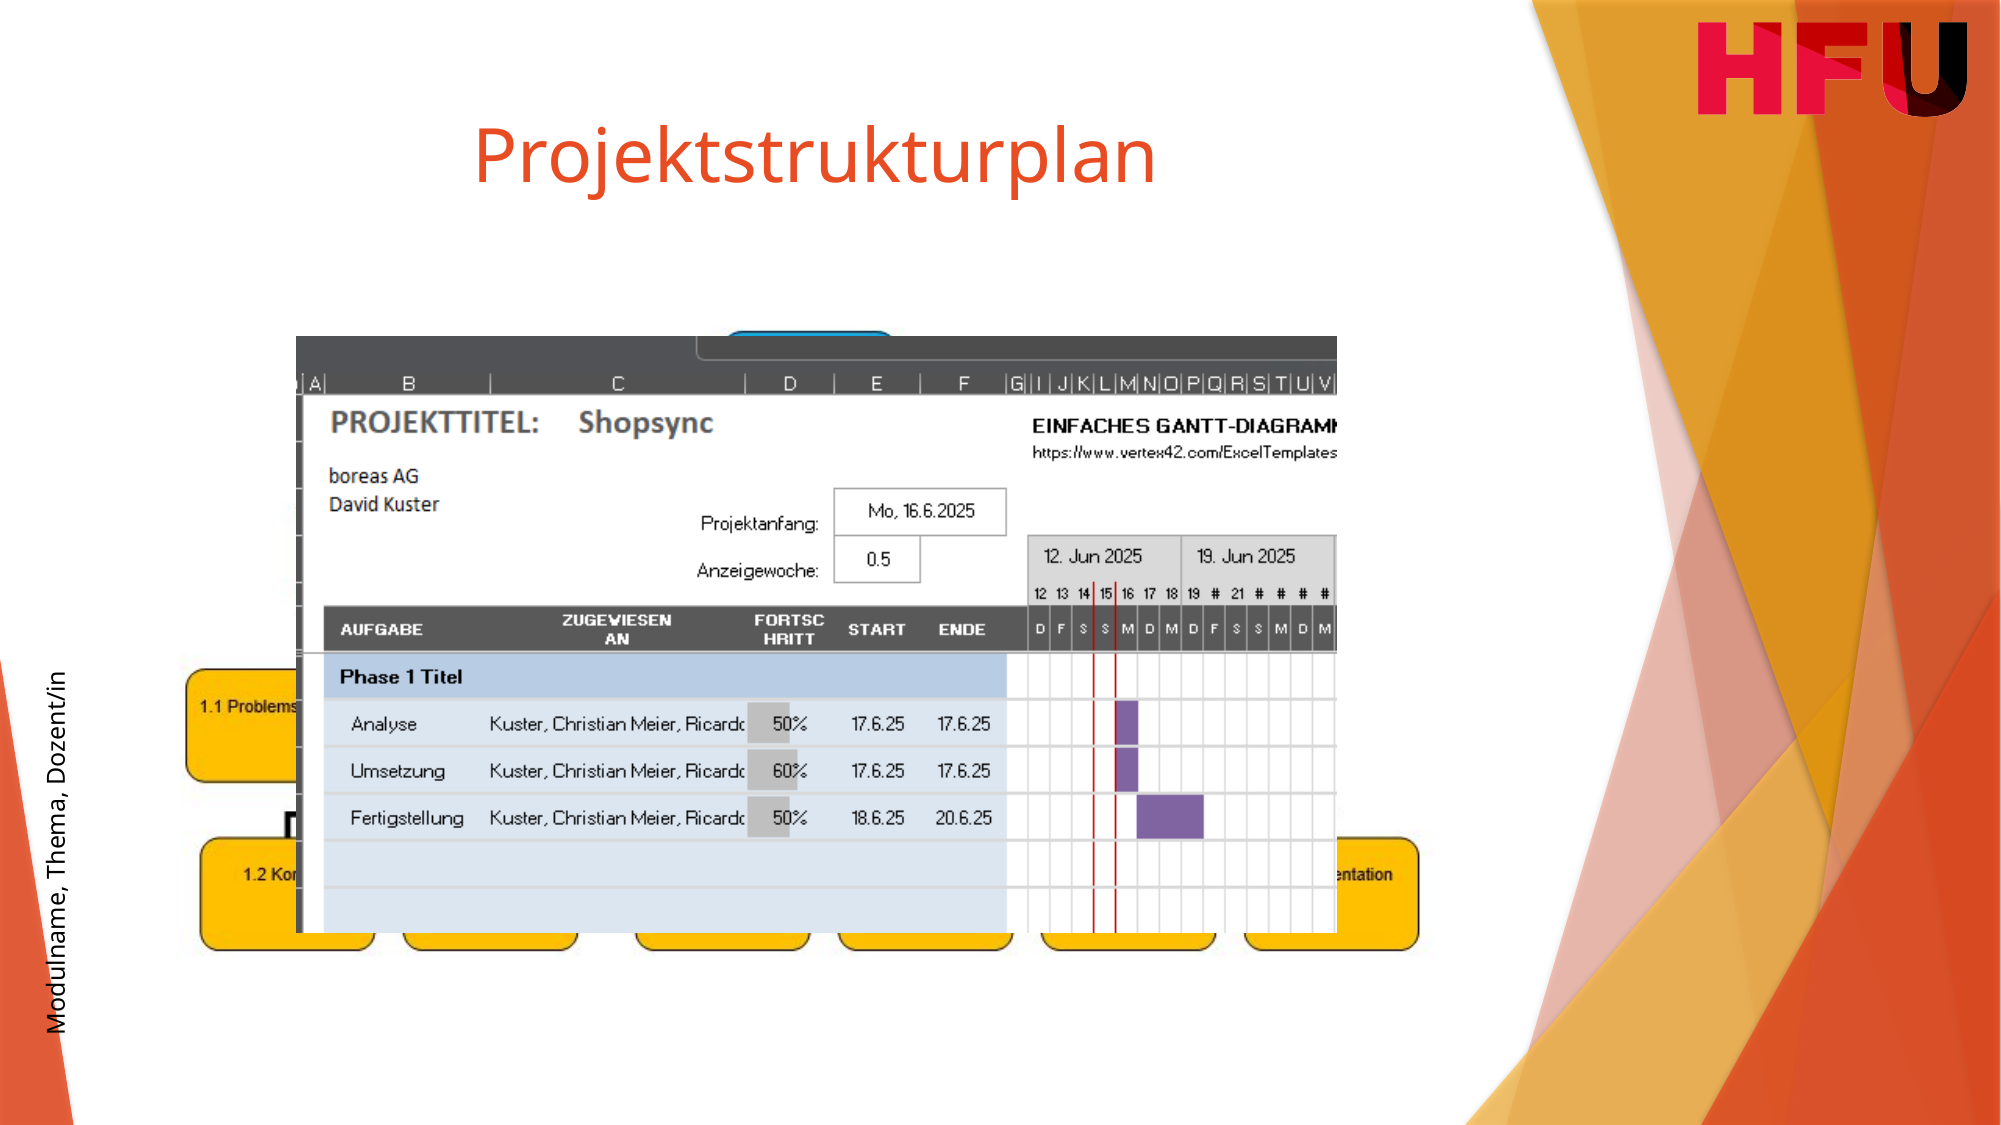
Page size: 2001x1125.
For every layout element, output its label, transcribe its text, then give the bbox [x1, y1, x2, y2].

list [131, 303, 1502, 967]
title Projektstrukturplan [111, 99, 1522, 210]
picture [295, 336, 1338, 933]
picture [1689, 12, 1976, 127]
